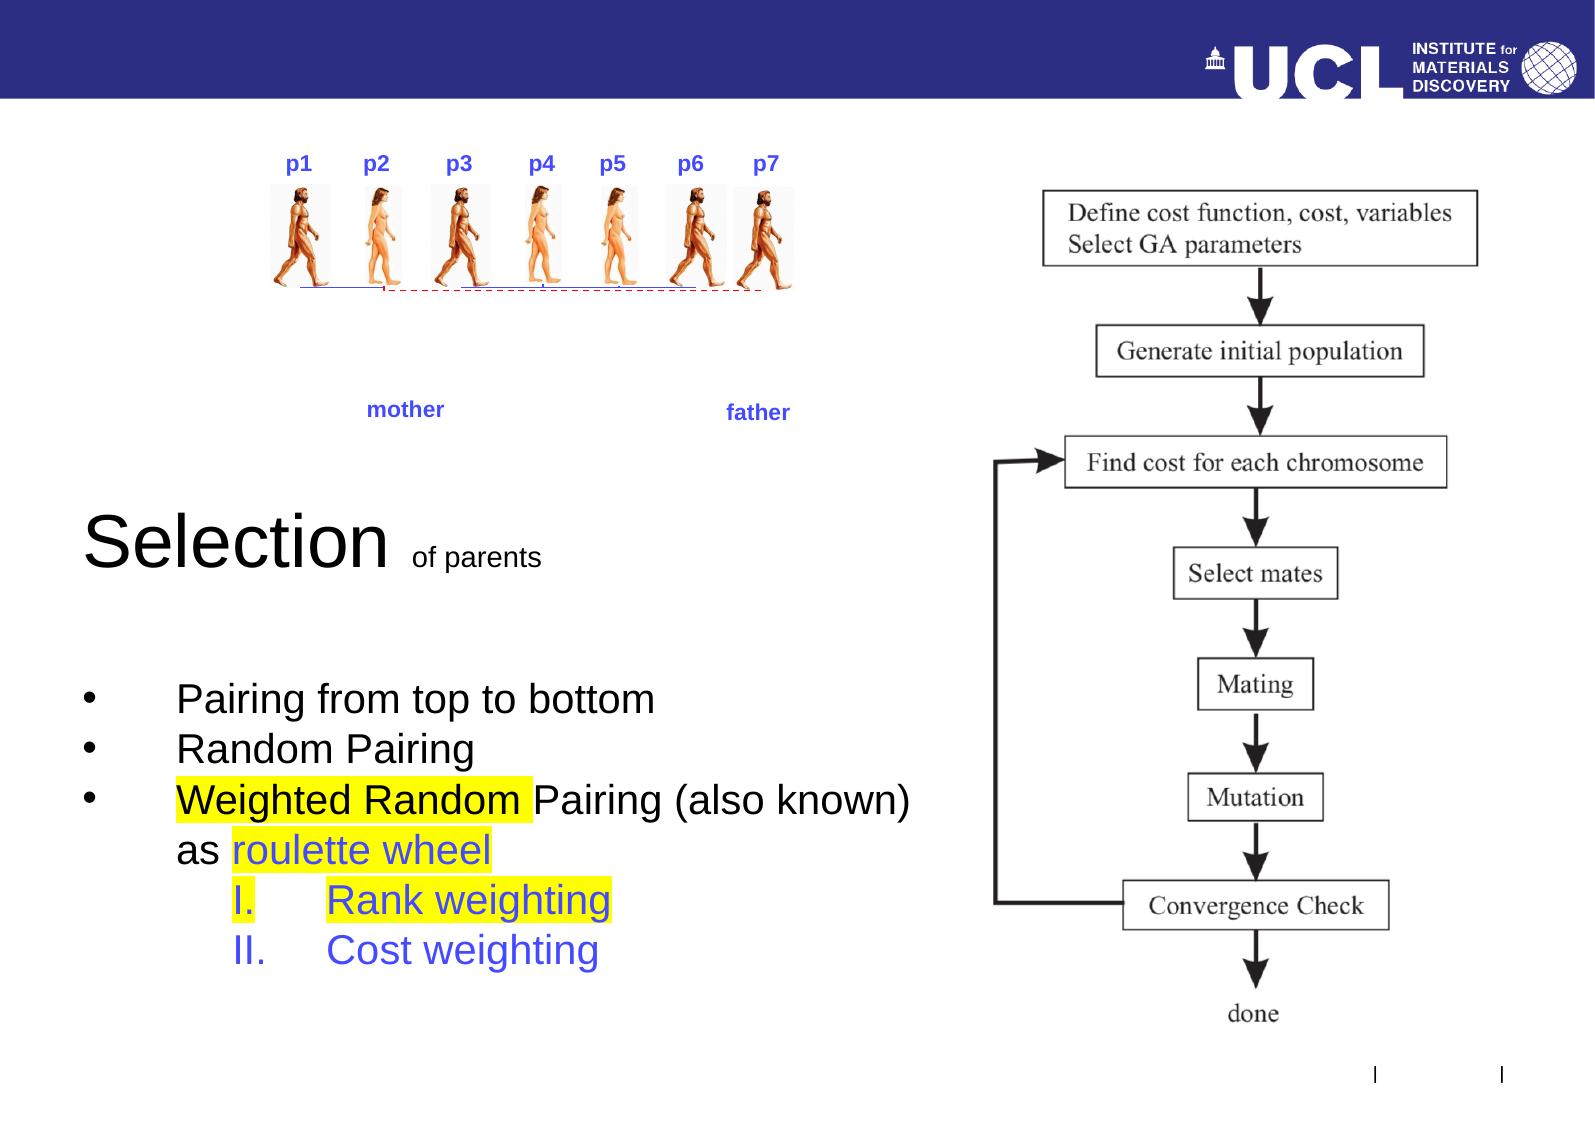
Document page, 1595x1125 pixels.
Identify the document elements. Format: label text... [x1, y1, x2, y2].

picture [938, 172, 1545, 1040]
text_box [570, 98, 577, 479]
text_box Selection of parents Pairing from top to bottom Random Pairing Weighted Random Pairing (also known) as roulette wheel Rank weighting Cost weighting [67, 484, 933, 1030]
text_box p7 [738, 141, 802, 184]
text_box p2 [348, 141, 412, 184]
picture [430, 184, 492, 288]
picture [270, 184, 331, 288]
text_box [538, 207, 542, 366]
picture [0, 0, 1595, 99]
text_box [340, 244, 344, 329]
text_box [617, 208, 623, 363]
text_box father [711, 389, 821, 432]
picture [733, 187, 794, 291]
picture [365, 186, 402, 286]
text_box p3 [431, 141, 495, 184]
picture [525, 184, 562, 284]
picture [666, 184, 727, 288]
picture [600, 186, 638, 286]
text_box mother [351, 386, 461, 429]
text_box p4 [513, 141, 565, 184]
text_box p6 [662, 141, 727, 184]
text_box p5 [584, 141, 649, 184]
text_box p1 [270, 140, 335, 184]
